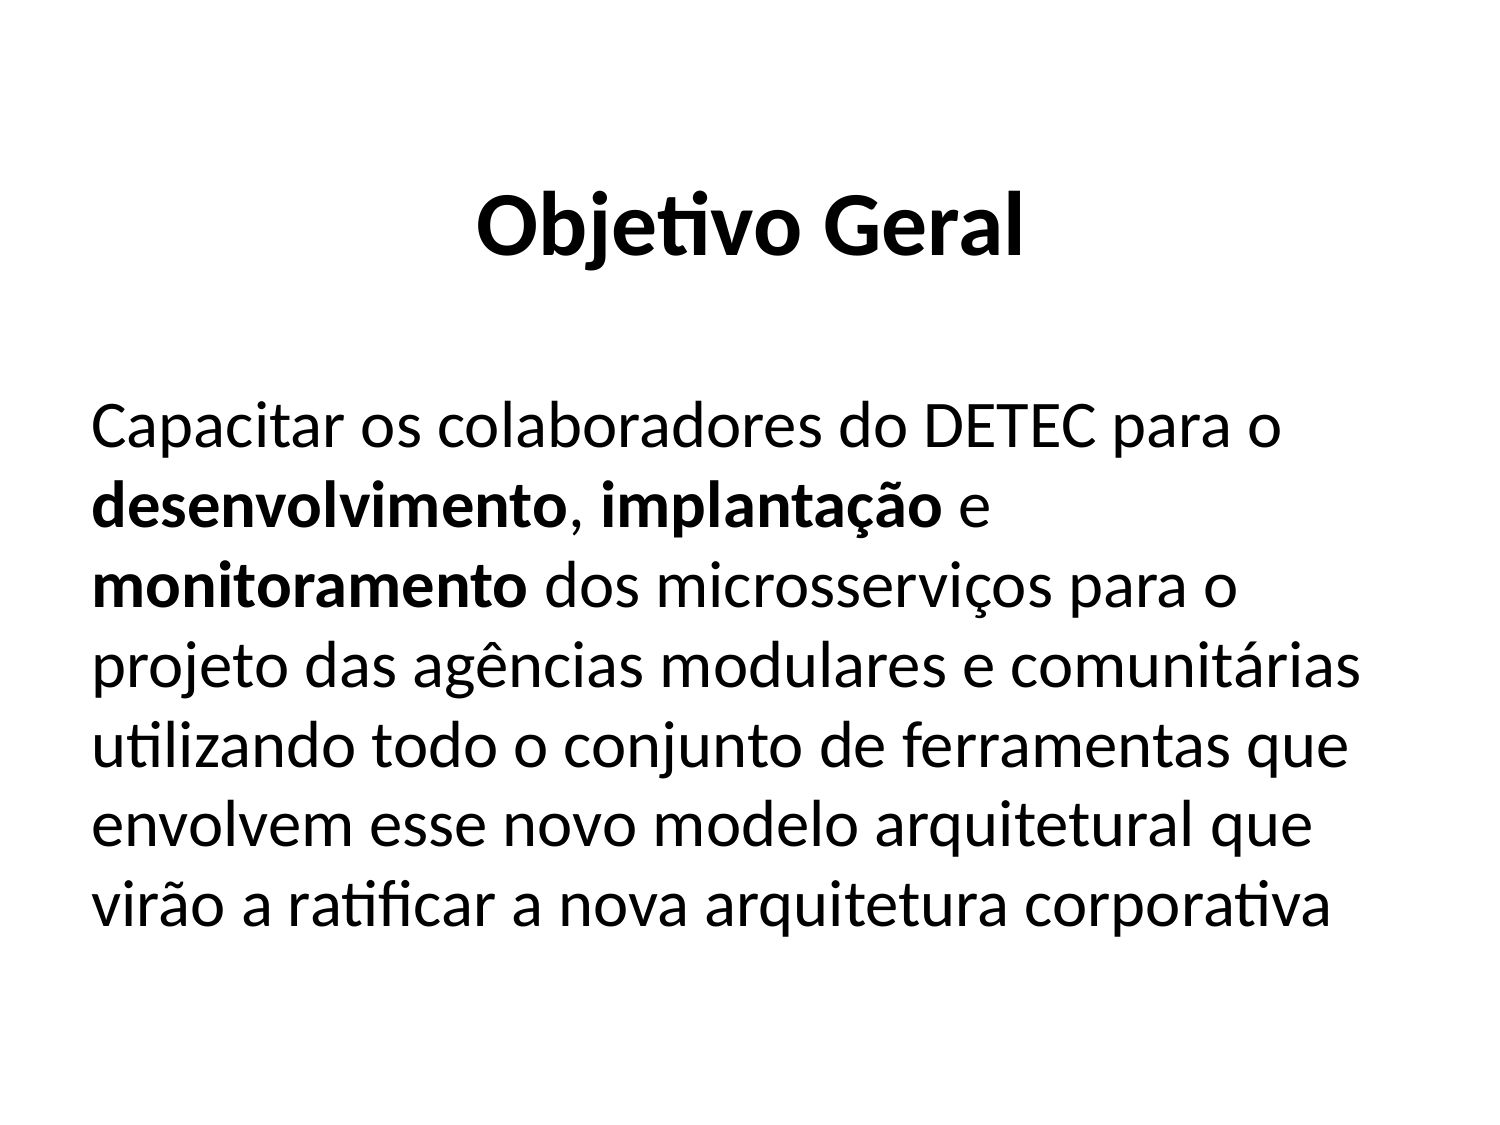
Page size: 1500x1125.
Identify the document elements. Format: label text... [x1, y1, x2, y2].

title Objetivo Geral [76, 125, 1427, 313]
text_box Capacitar os colaboradores do DETEC para o desenvolvimento, implantação e monitoramento dos microsserviços para o projeto das agências modulares e comunitárias utilizando todo o conjunto de ferramentas que envolvem esse novo modelo arquitetural que virão a ratificar a nova arquitetura corporativa [76, 373, 1459, 948]
